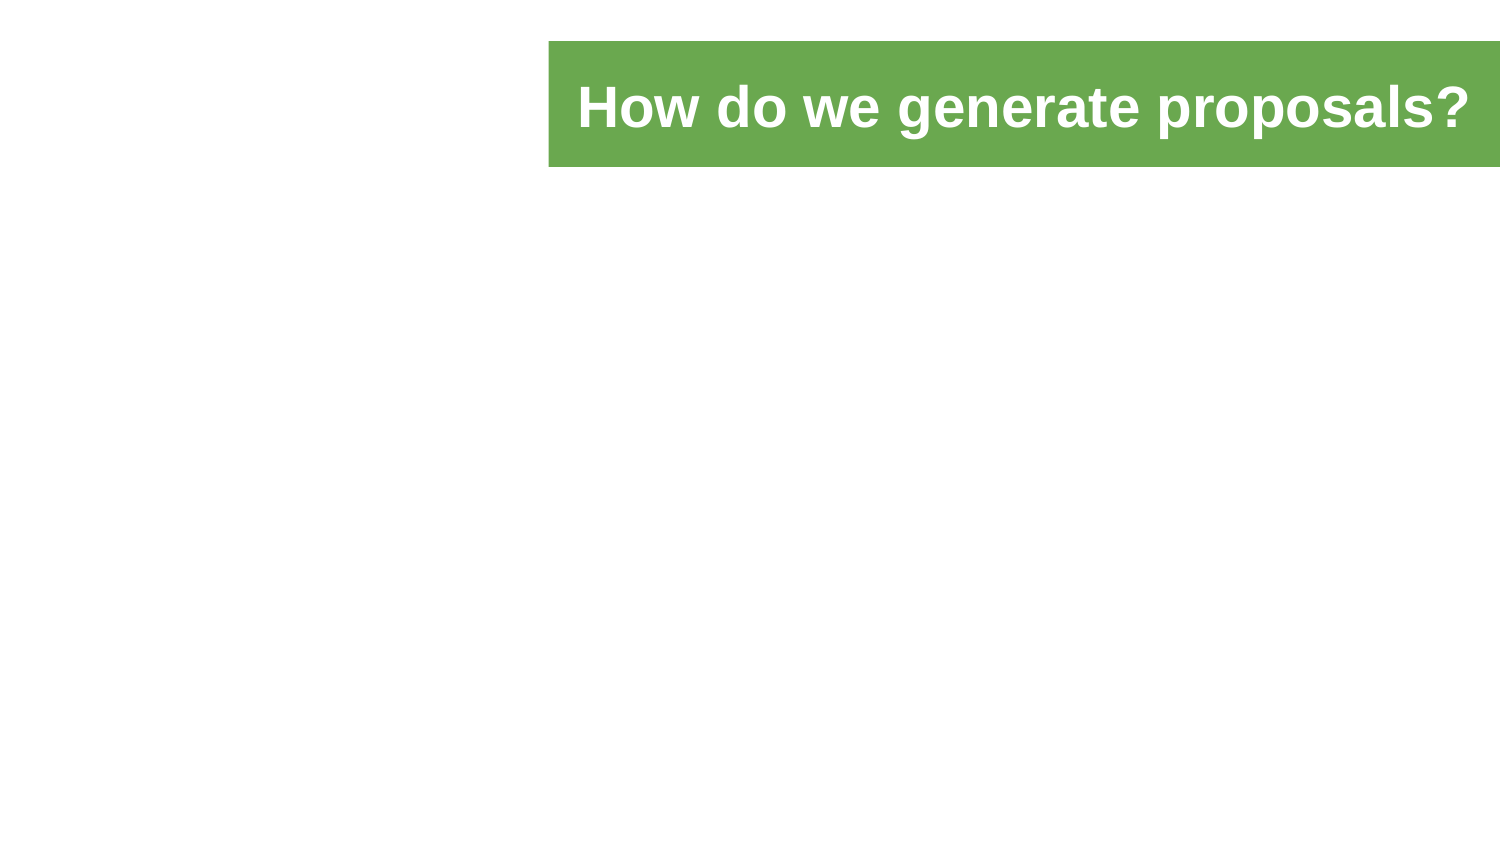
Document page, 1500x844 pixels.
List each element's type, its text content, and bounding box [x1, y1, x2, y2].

title How do we generate proposals? [548, 41, 1500, 167]
